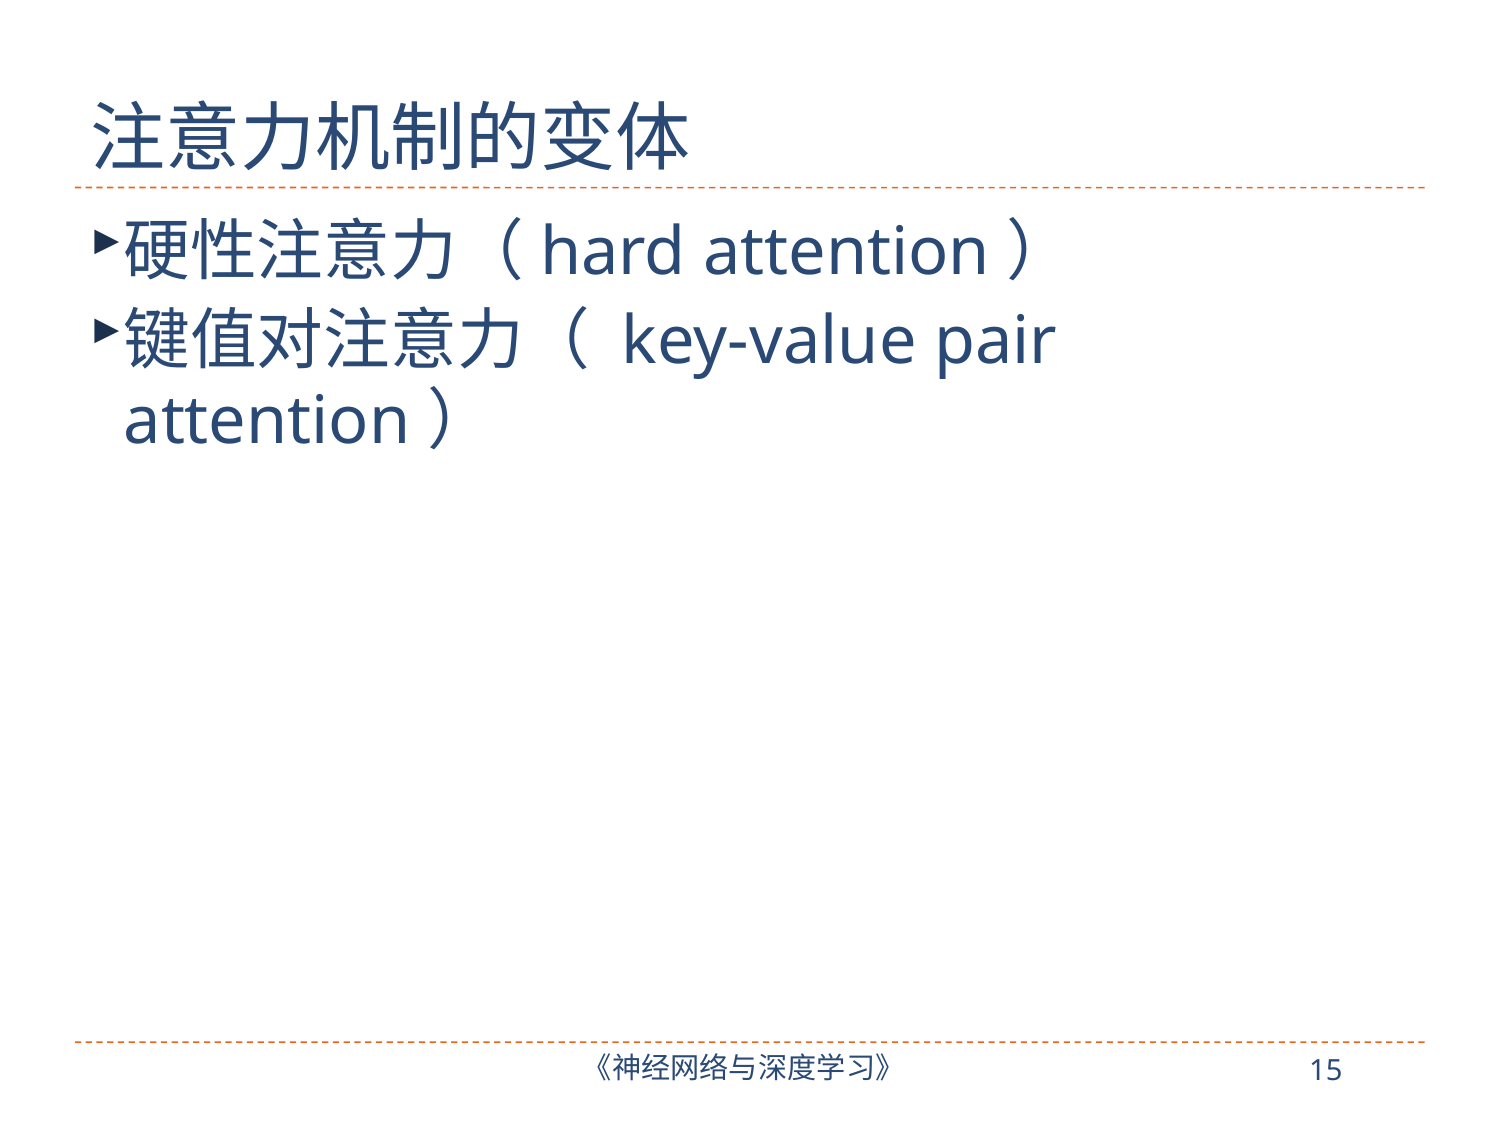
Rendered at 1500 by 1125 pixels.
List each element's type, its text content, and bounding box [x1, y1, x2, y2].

title 注意力机制的变体 [75, 24, 1425, 188]
list 硬性注意力（hard attention） 键值对注意力（ key-value pair attention） [75, 200, 1425, 1010]
